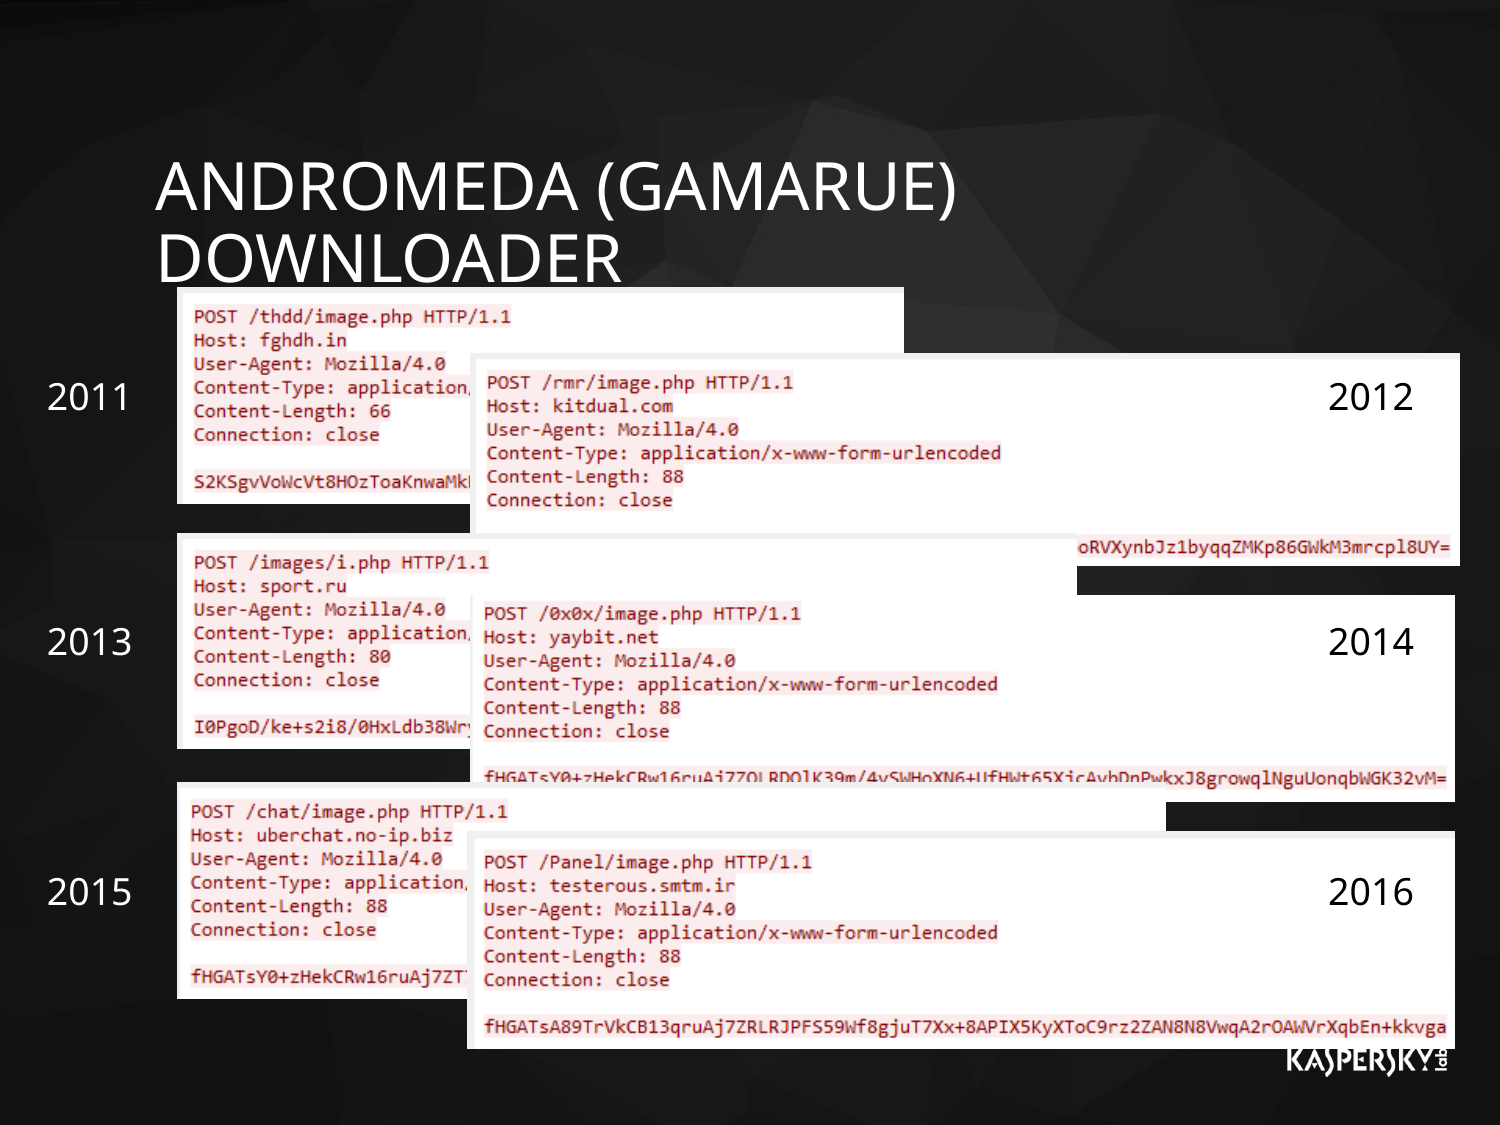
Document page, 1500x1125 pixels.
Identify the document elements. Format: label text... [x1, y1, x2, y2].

text_box 2013 [32, 610, 148, 671]
picture [0, 0, 1500, 1125]
text_box 2015 [32, 860, 148, 921]
text_box 2011 [32, 365, 148, 426]
title ANDROMEDA (GAMARUE) DOWNLOADER [140, 100, 1372, 349]
